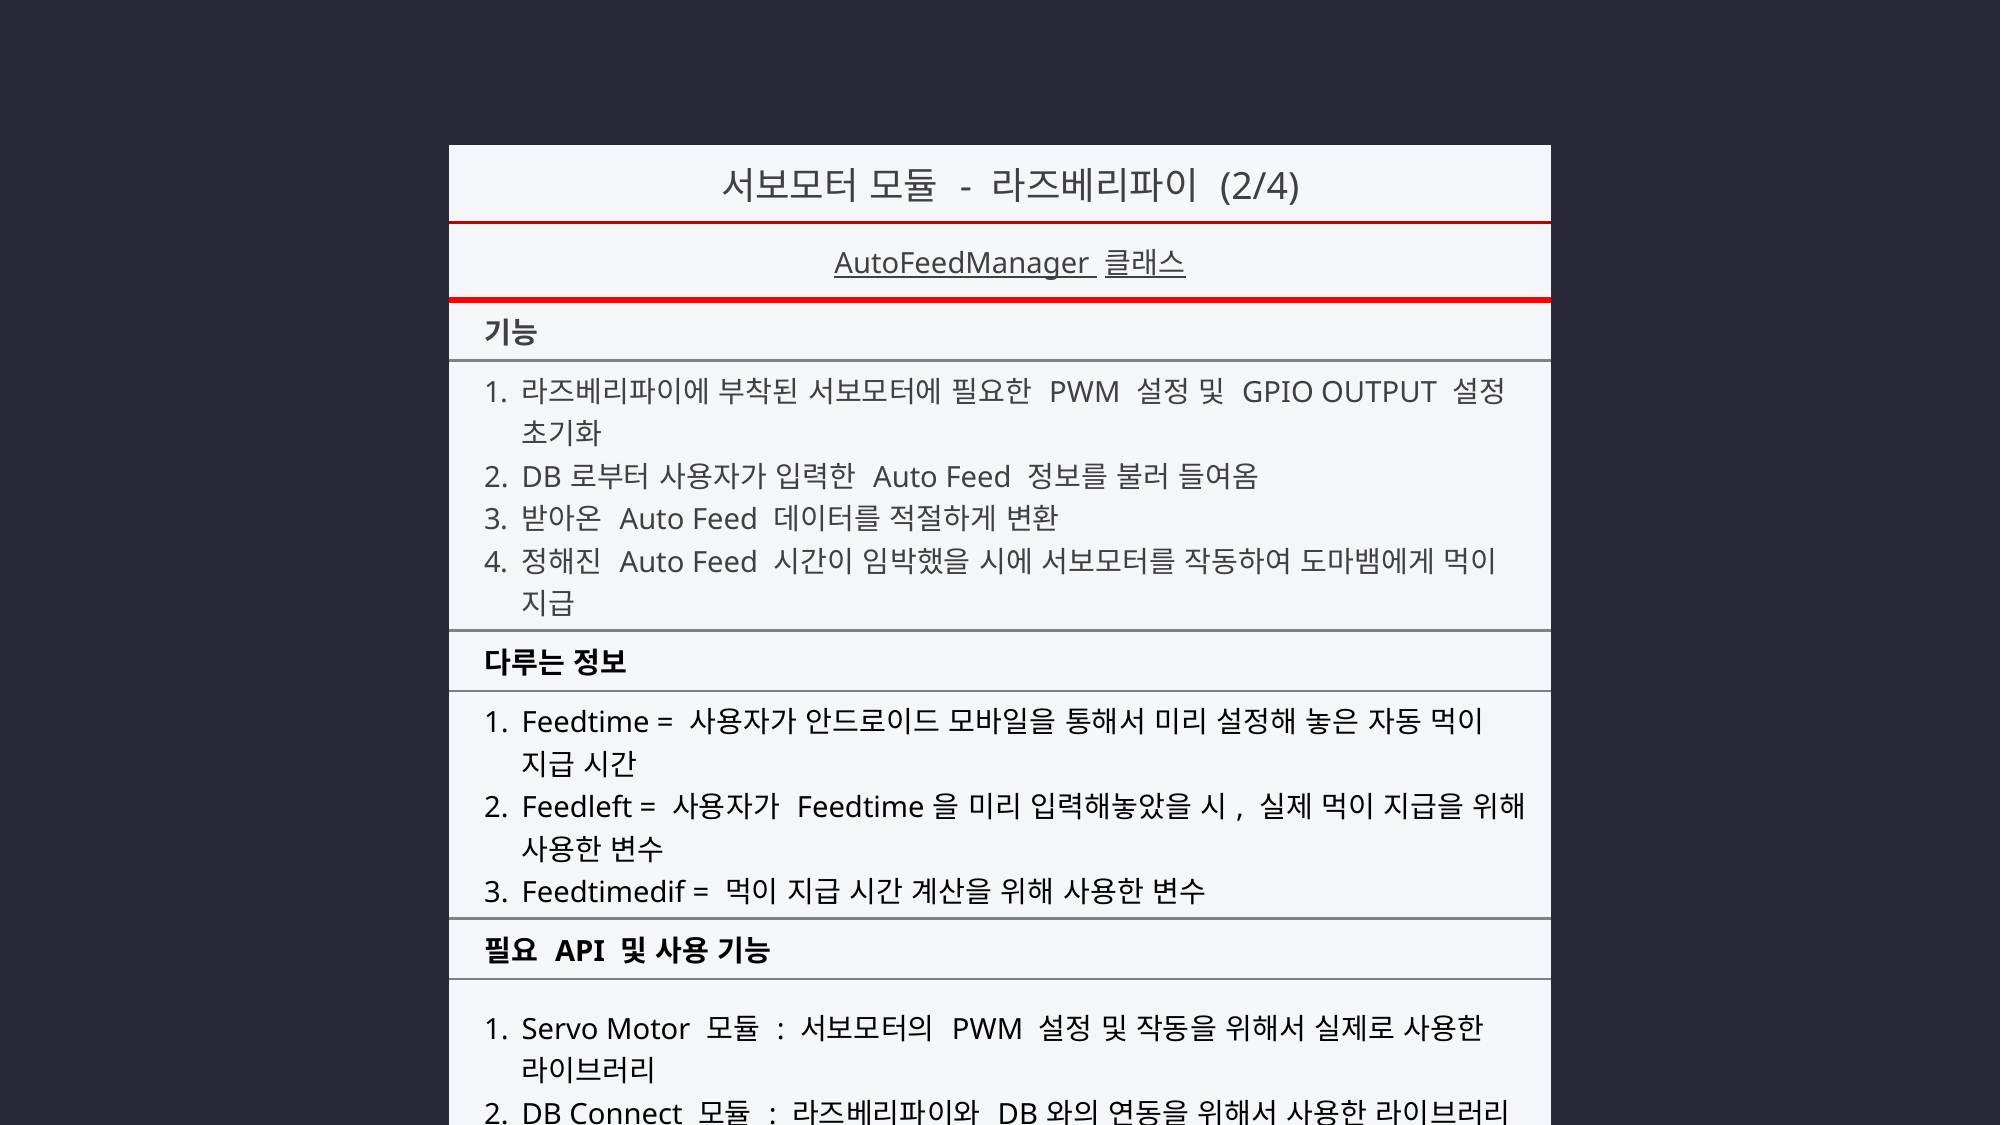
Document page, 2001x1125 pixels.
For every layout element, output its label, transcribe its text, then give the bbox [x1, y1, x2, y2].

table_cell 필요 API 및 사용 기능 [449, 920, 1551, 978]
table_cell AutoFeedManager 클래스 [449, 224, 1551, 297]
table_cell Feedtime = 사용자가 안드로이드 모바일을 통해서 미리 설정해 놓은 자동 먹이 지급 시간 Feedleft = 사용자가 Feedtime을 미리 입력해놓았을 시, 실제 먹이 지급을 위해 사용한 변수 Feedtimedif = 먹이 지급 시간 계산을 위해 사용한 변수 [449, 692, 1551, 917]
table_cell 라즈베리파이에 부착된 서보모터에 필요한 PWM 설정 및 GPIO OUTPUT 설정 초기화 DB로부터 사용자가 입력한 Auto Feed 정보를 불러 들여옴 받아온 Auto Feed 데이터를 적절하게 변환 정해진 Auto Feed 시간이 임박했을 시에 서보모터를 작동하여 도마뱀에게 먹이 지급 [449, 362, 1551, 629]
table_cell 기능 [449, 303, 1551, 359]
table_cell Servo Motor 모듈 : 서보모터의 PWM 설정 및 작동을 위해서 실제로 사용한 라이브러리 DB Connect 모듈 : 라즈베리파이와 DB와의 연동을 위해서 사용한 라이브러리 [449, 980, 1551, 1125]
table_header 서보모터 모듈 - 라즈베리파이 (2/4) [449, 145, 1551, 221]
table_cell 다루는 정보 [449, 632, 1551, 690]
